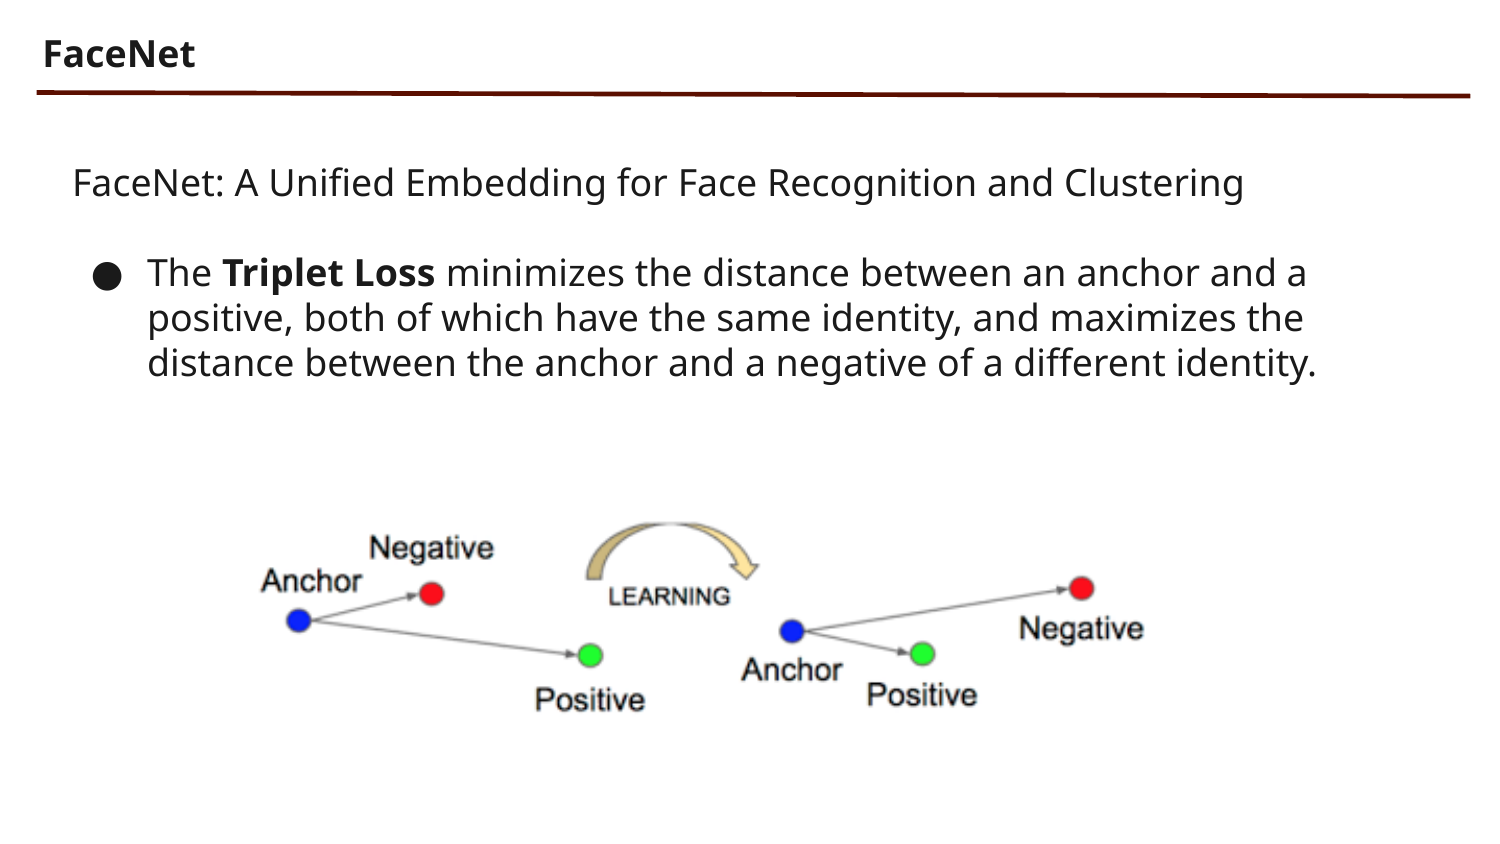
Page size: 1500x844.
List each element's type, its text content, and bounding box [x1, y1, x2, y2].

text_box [36, 92, 1471, 97]
picture [246, 489, 1155, 732]
text_box FaceNet [27, 15, 1473, 97]
text_box FaceNet: A Unified Embedding for Face Recognition and Clustering The Triplet Loss minimizes the distance between an anchor and a positive, both of which have the same identity, and maximizes the distance between the anchor and a negative of a different identity. [57, 144, 1433, 791]
